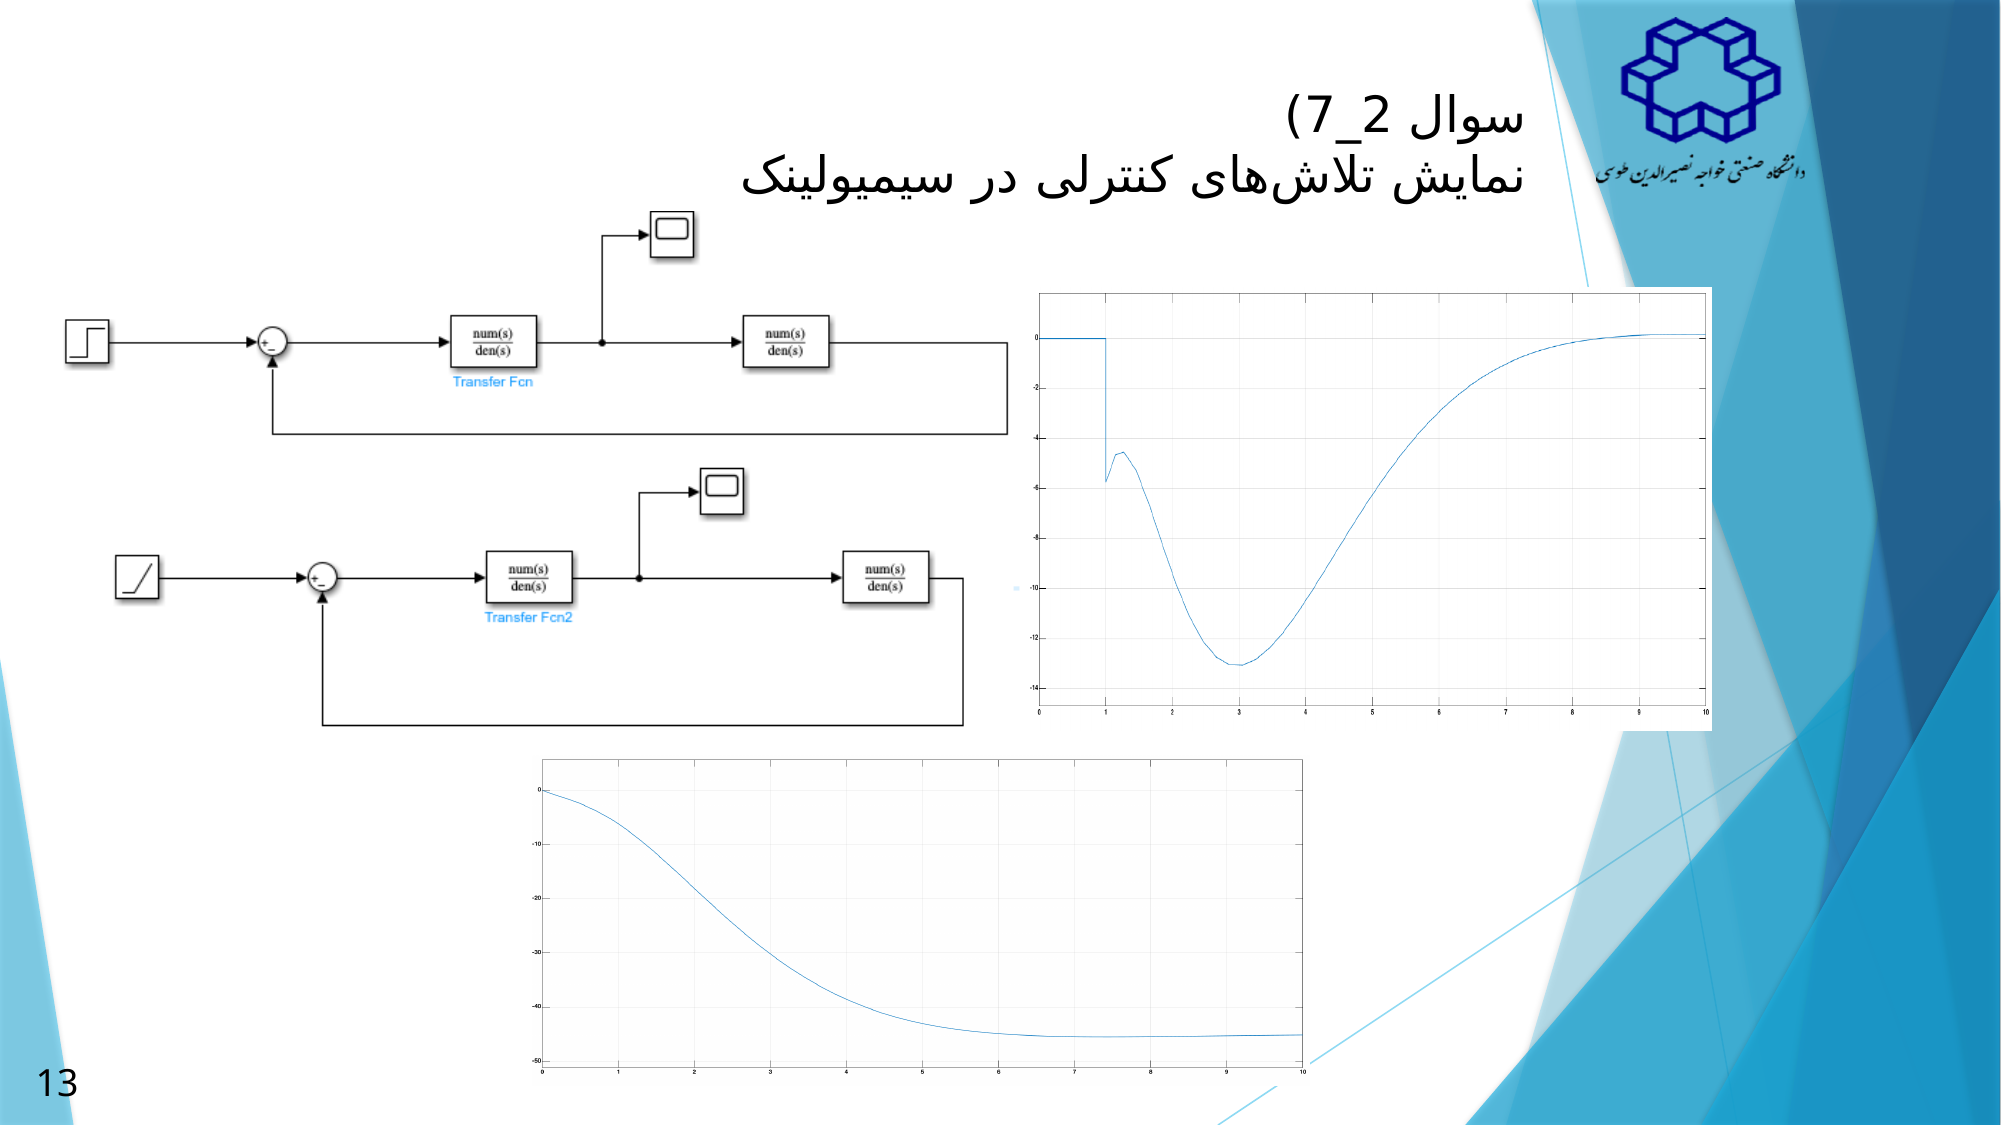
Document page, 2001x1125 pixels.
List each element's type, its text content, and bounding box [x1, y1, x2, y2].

text_box 13 [20, 1052, 100, 1112]
picture [1595, 16, 1805, 187]
text_box سوال 2_7) نمایش تلاش‌های کنترلی در سیمیولینک [112, 74, 1542, 210]
picture [34, 210, 1713, 1087]
